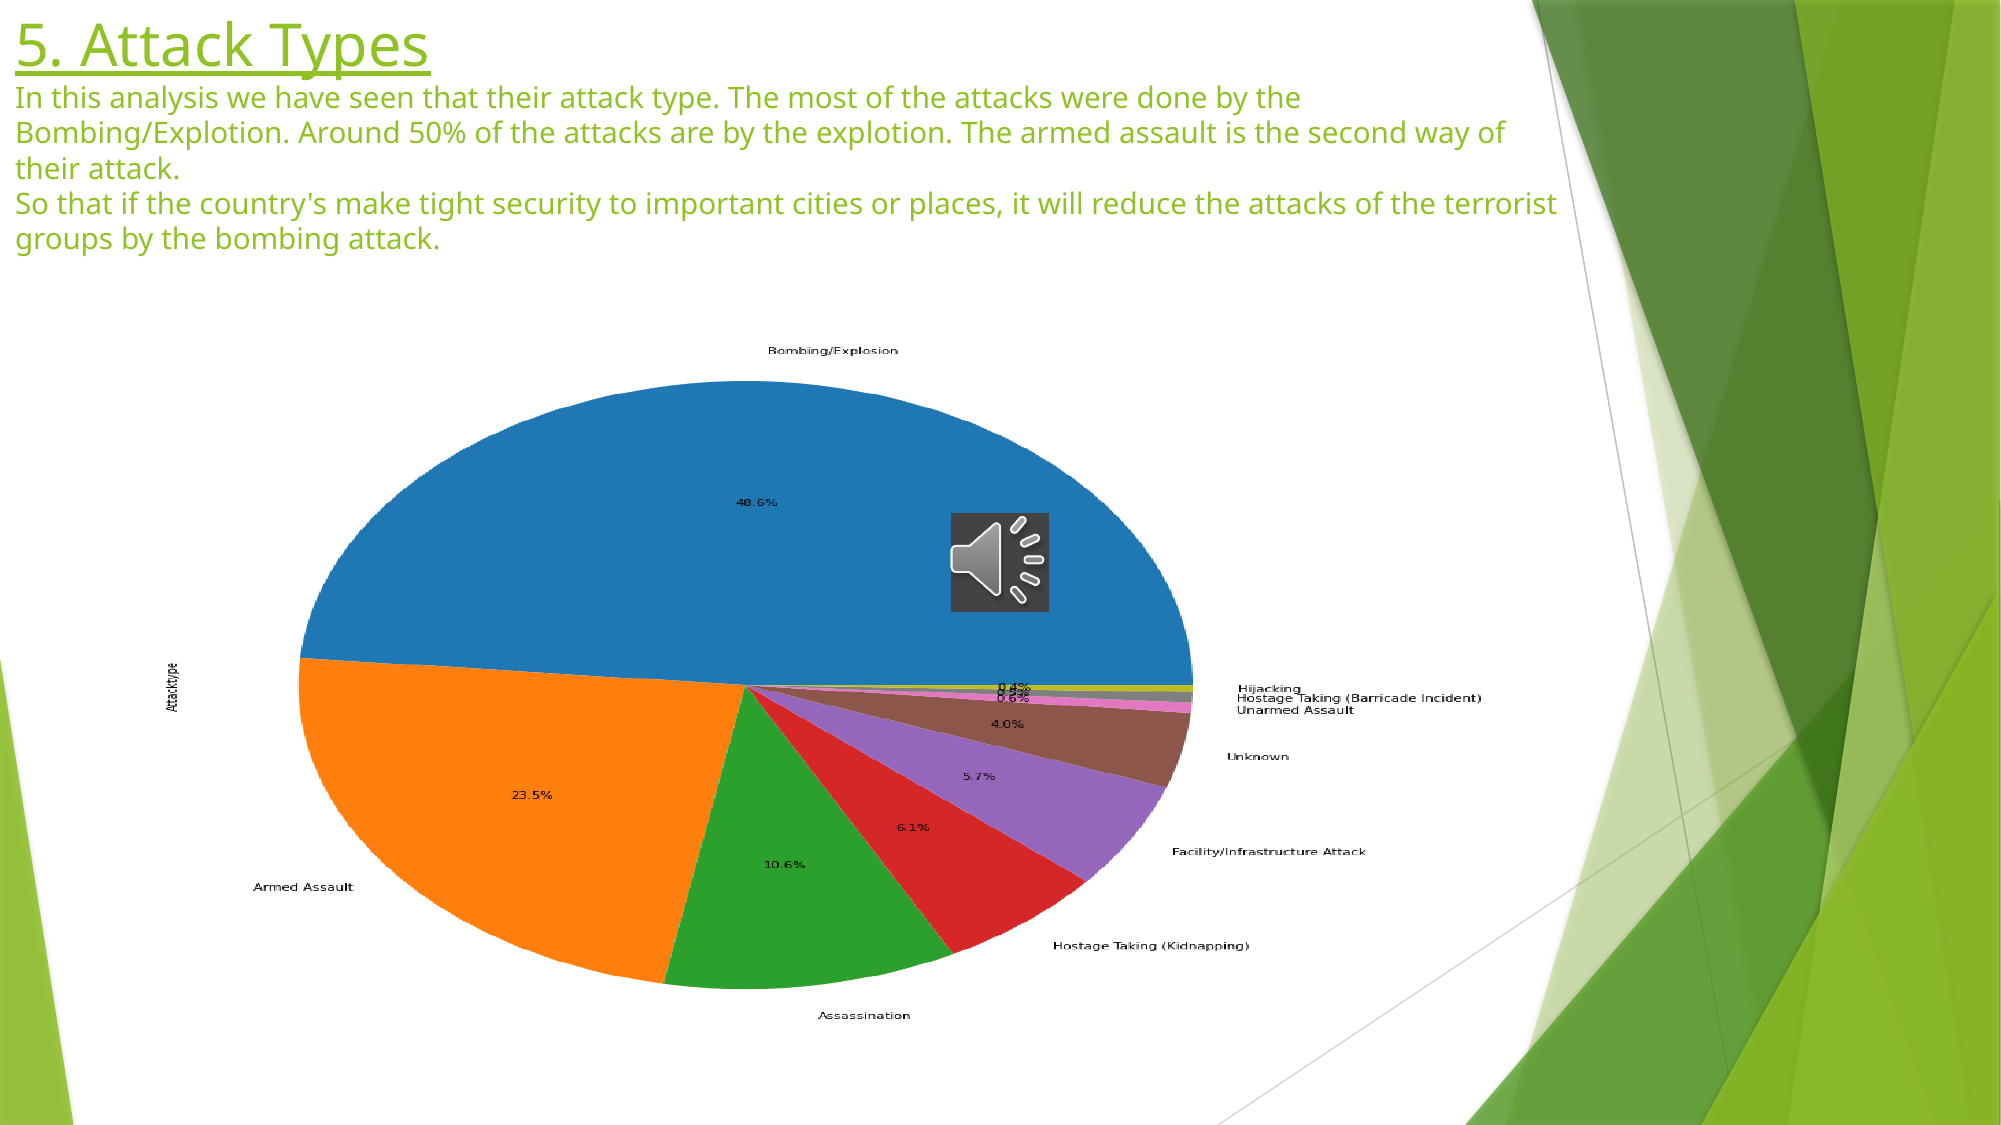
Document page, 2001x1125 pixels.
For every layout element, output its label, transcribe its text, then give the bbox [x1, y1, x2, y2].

title 5. Attack Types In this analysis we have seen that their attack type. The most of the attacks were done by the Bombing/Explotion. Around 50% of the attacks are by the explotion. The armed assault is the second way of their attack. So that if the country's make tight security to important cities or places, it will reduce the attacks of the terrorist groups by the bombing attack. [0, 0, 1575, 300]
picture [949, 511, 1051, 613]
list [158, 299, 1492, 1071]
